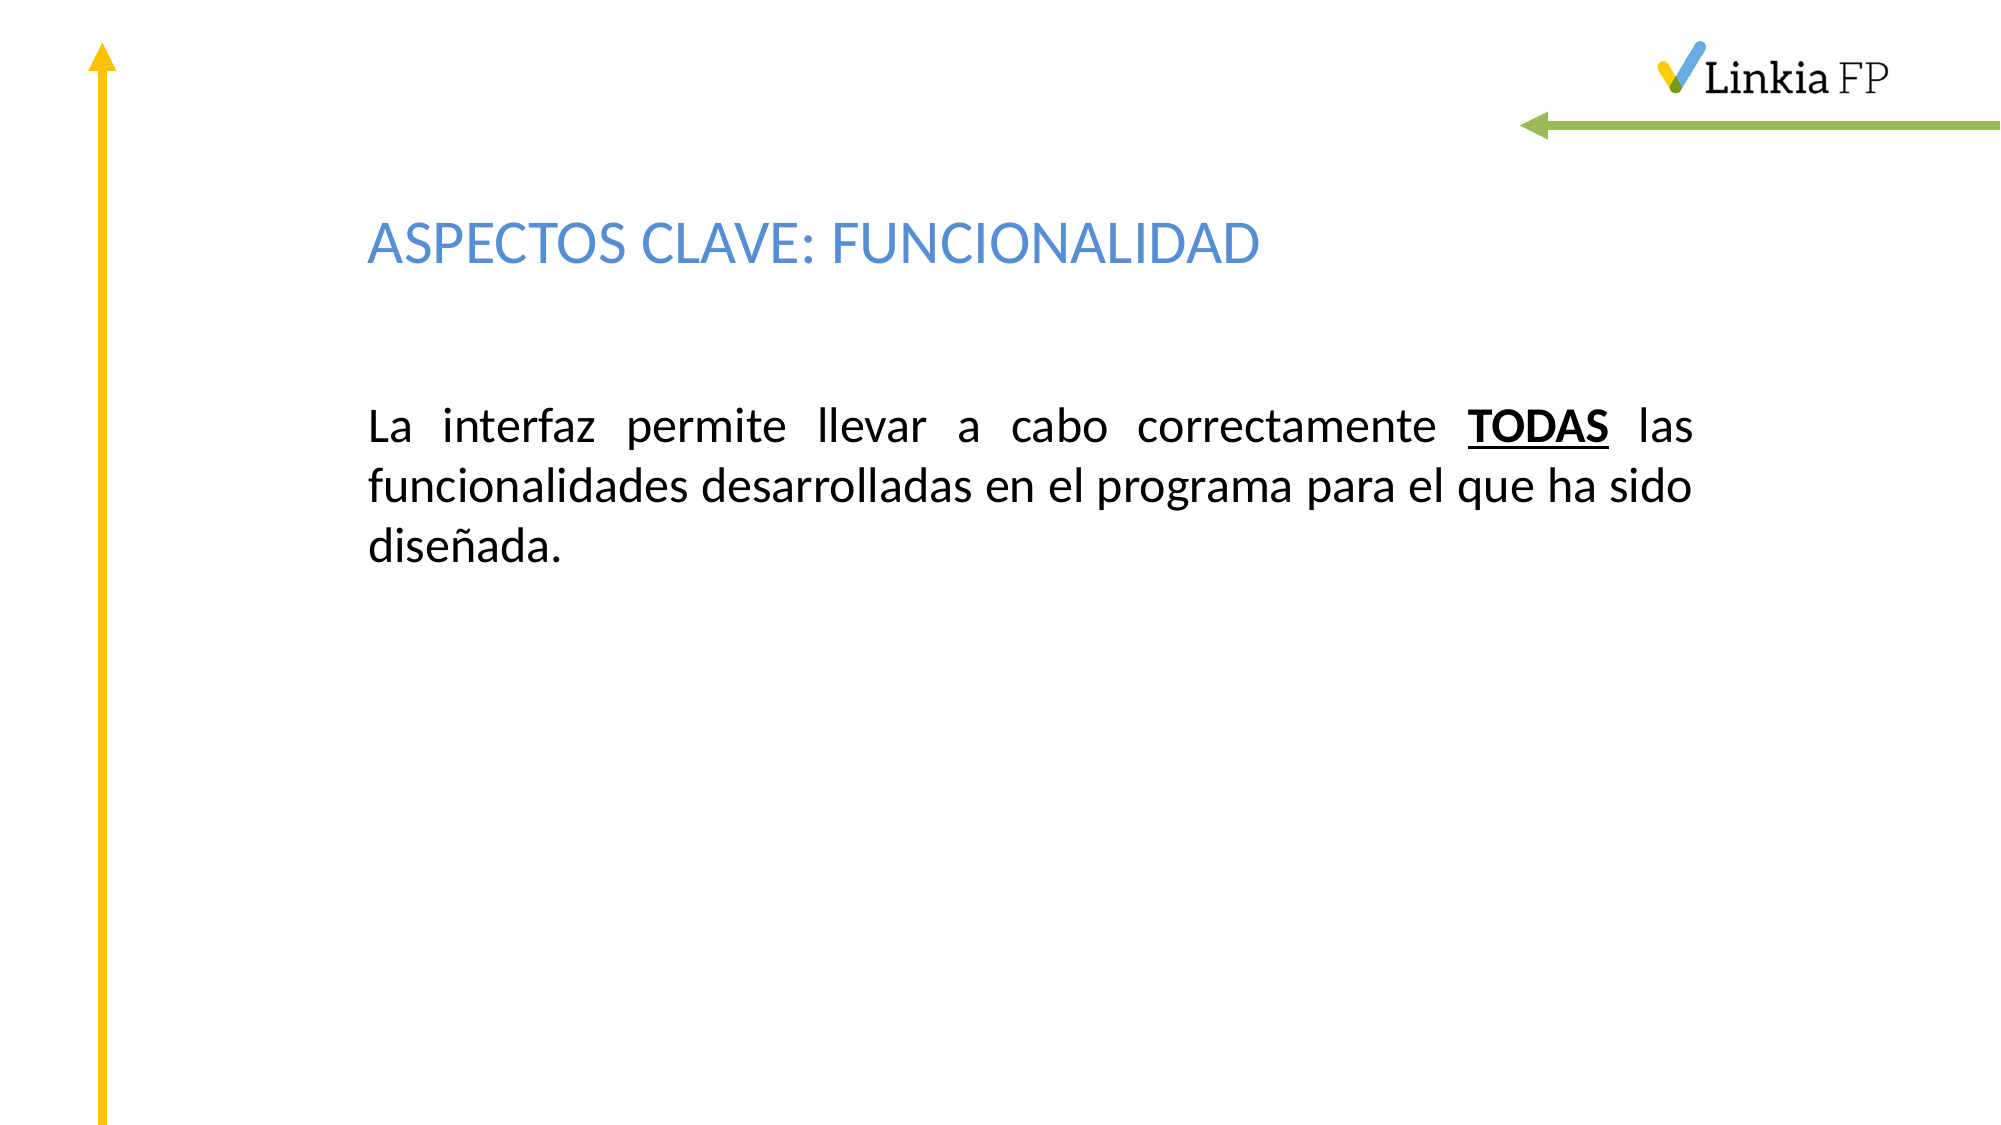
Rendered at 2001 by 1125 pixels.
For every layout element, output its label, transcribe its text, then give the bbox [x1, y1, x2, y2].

title ASPECTOS CLAVE: FUNCIONALIDAD [353, 174, 1709, 303]
picture [1649, 39, 1900, 95]
list La interfaz permite llevar a cabo correctamente TODAS las funcionalidades desarrolladas en el programa para el que ha sido diseñada. [353, 385, 1709, 598]
